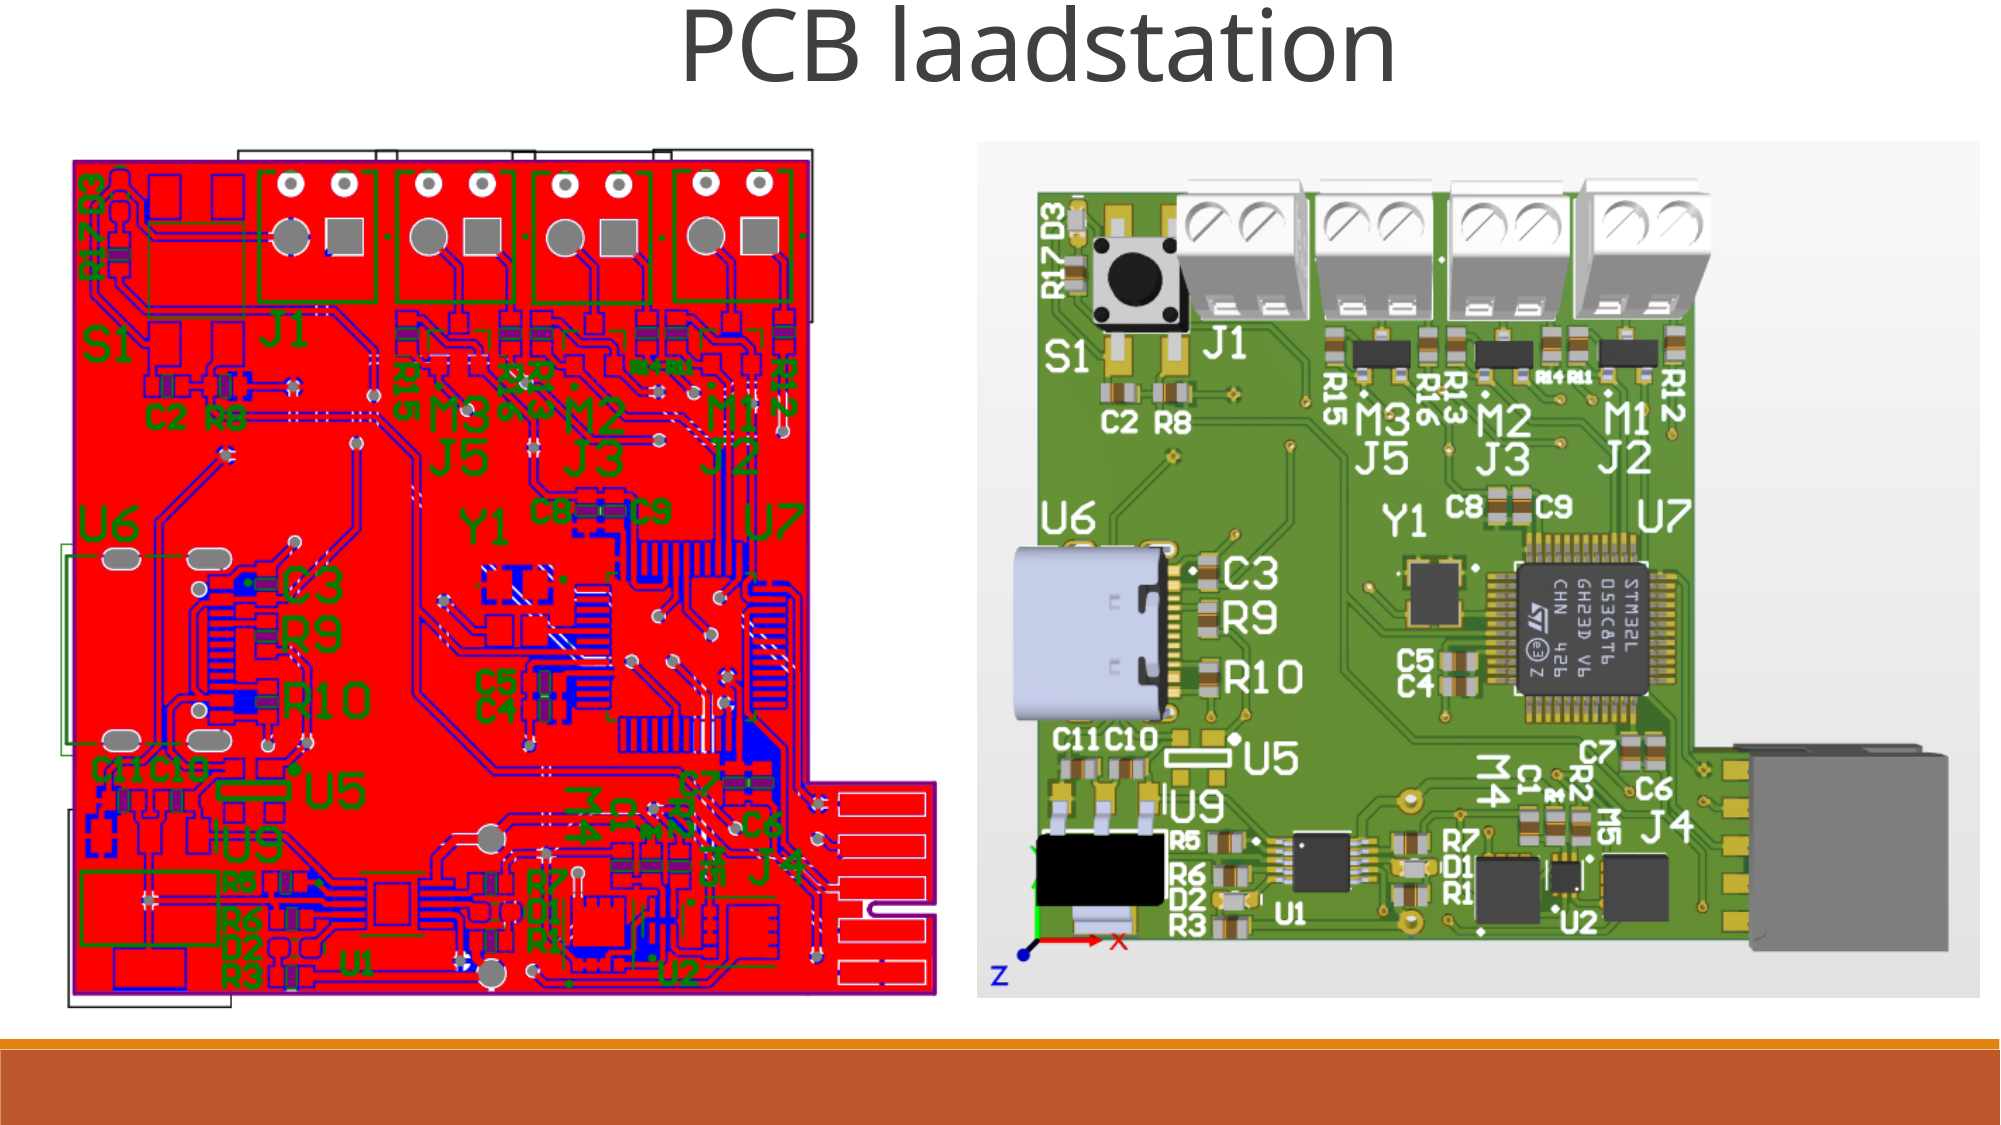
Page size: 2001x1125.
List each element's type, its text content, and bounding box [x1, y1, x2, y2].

picture [58, 140, 964, 1016]
title PCB laadstation [662, 0, 2000, 110]
picture [976, 140, 1981, 998]
